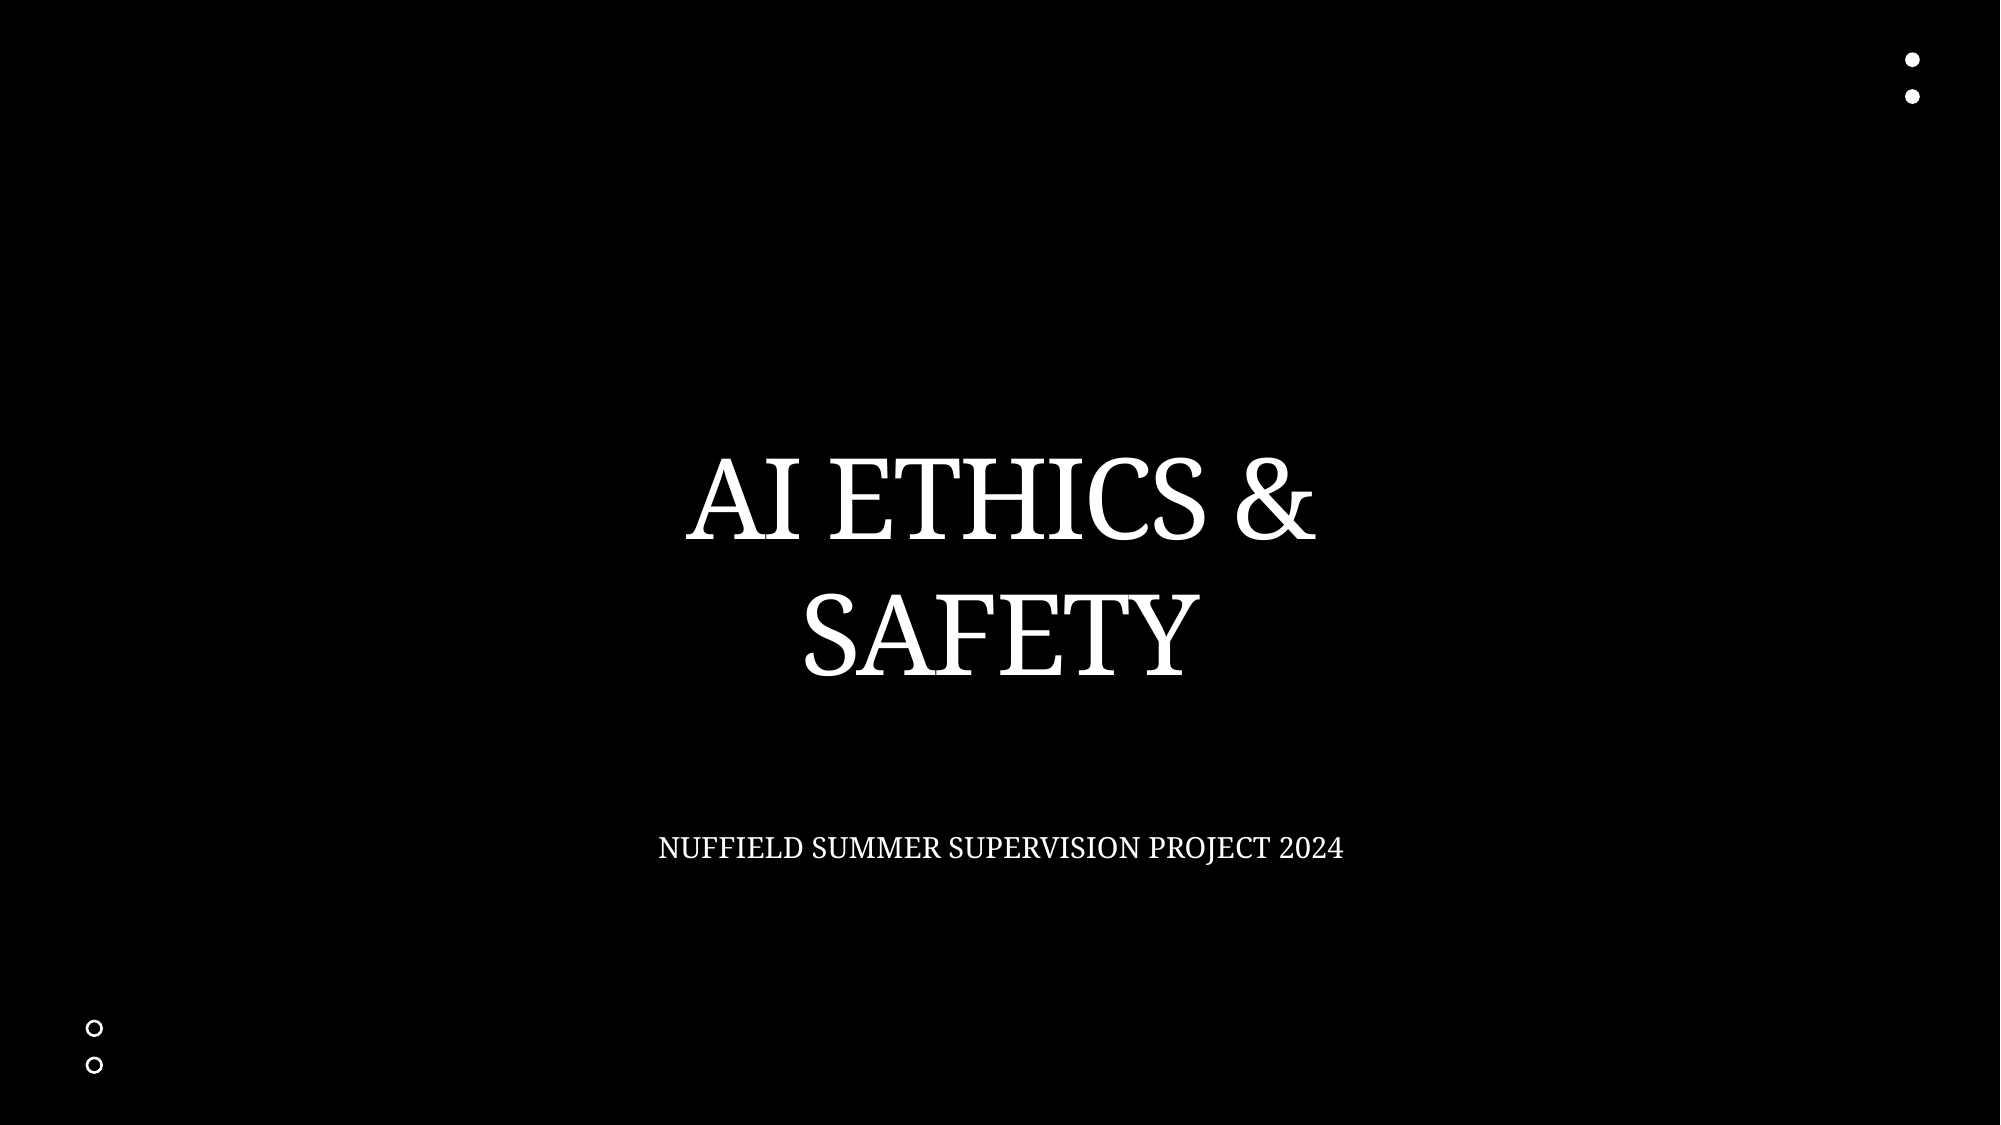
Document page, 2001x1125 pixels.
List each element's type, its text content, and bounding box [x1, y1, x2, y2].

list Nuffield Summer supervision project 2024 [221, 821, 1781, 1009]
title AI Ethics & Safety [621, 402, 1379, 723]
